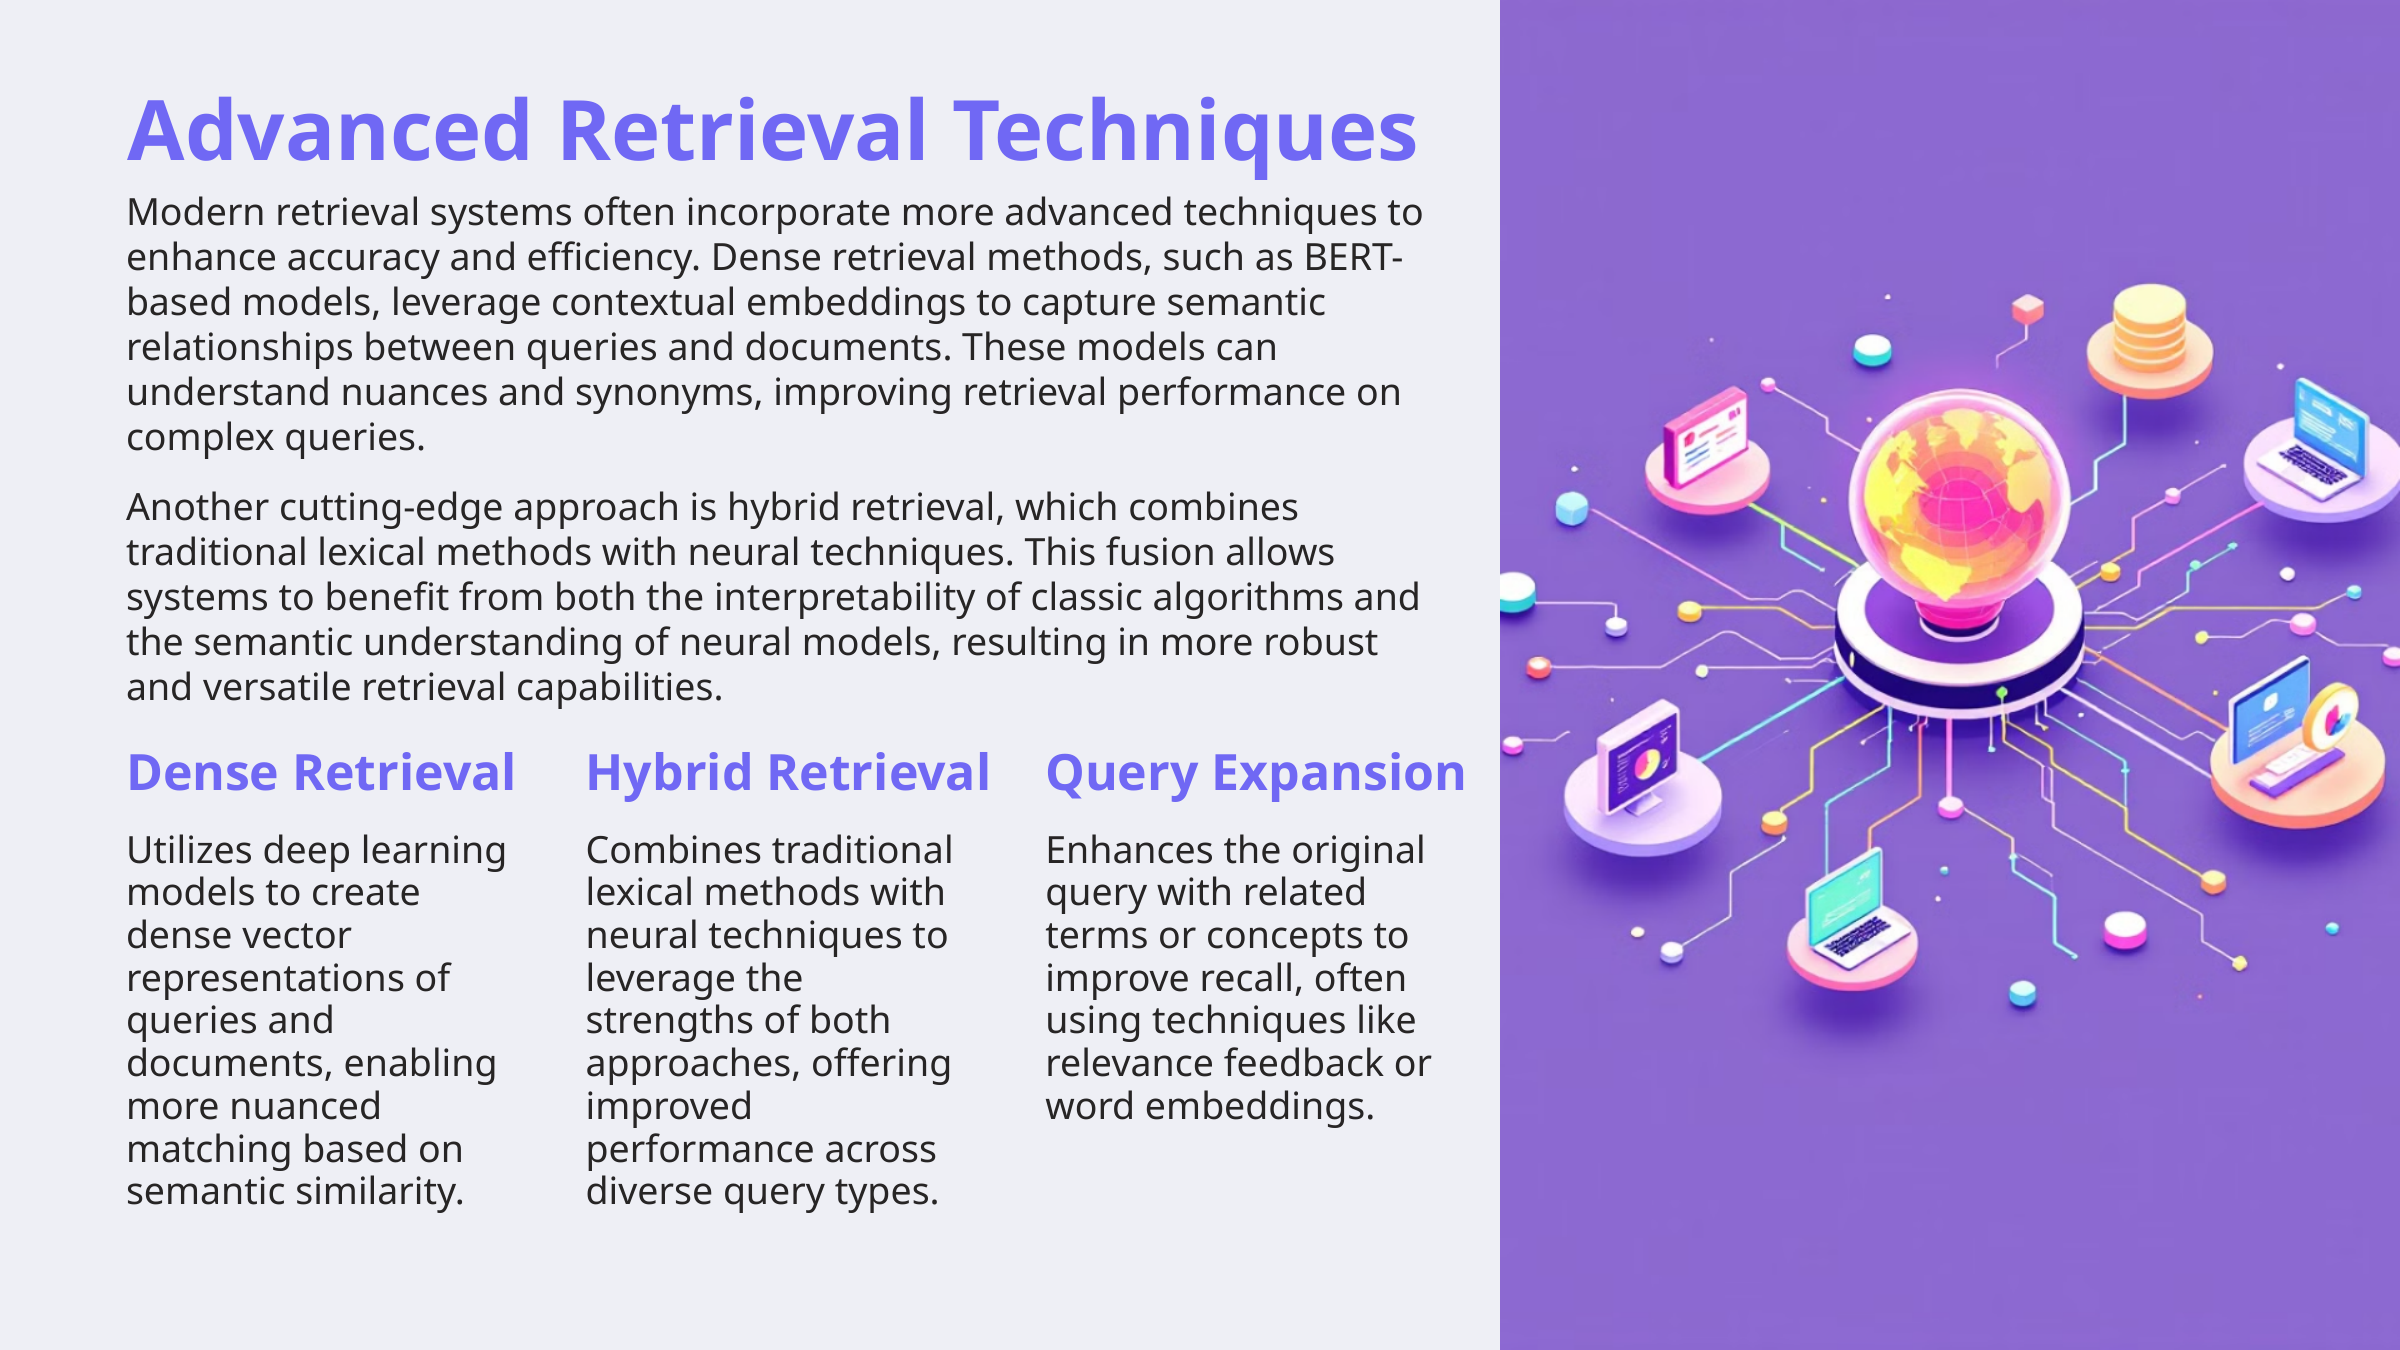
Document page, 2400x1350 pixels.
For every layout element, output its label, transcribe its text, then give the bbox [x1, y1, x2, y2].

text_box Enhances the original query with related terms or concepts to improve recall, often using techniques like relevance feedback or word embeddings. [1045, 828, 1438, 1090]
text_box Hybrid Retrieval [585, 755, 945, 801]
text_box Another cutting-edge approach is hybrid retrieval, which combines traditional lexical methods with neural techniques. This fusion allows systems to benefit from both the interpretability of classic algorithms and the semantic understanding of neural models, resulting in more robust and versatile retrieval capabilities. [125, 483, 1435, 658]
text_box Query Expansion [1045, 755, 1405, 801]
text_box Utilizes deep learning models to create dense vector representations of queries and documents, enabling more nuanced matching based on semantic similarity. [126, 828, 518, 1134]
text_box Dense Retrieval [125, 755, 486, 801]
text_box Advanced Retrieval Techniques [127, 87, 1123, 178]
picture [1499, 0, 2400, 1350]
text_box Modern retrieval systems often incorporate more advanced techniques to enhance accuracy and efficiency. Dense retrieval methods, such as BERT-based models, leverage contextual embeddings to capture semantic relationships between queries and documents. These models can understand nuances and synonyms, improving retrieval performance on complex queries. [125, 188, 1435, 363]
text_box Combines traditional lexical methods with neural techniques to leverage the strengths of both approaches, offering improved performance across diverse query types. [585, 828, 978, 1134]
